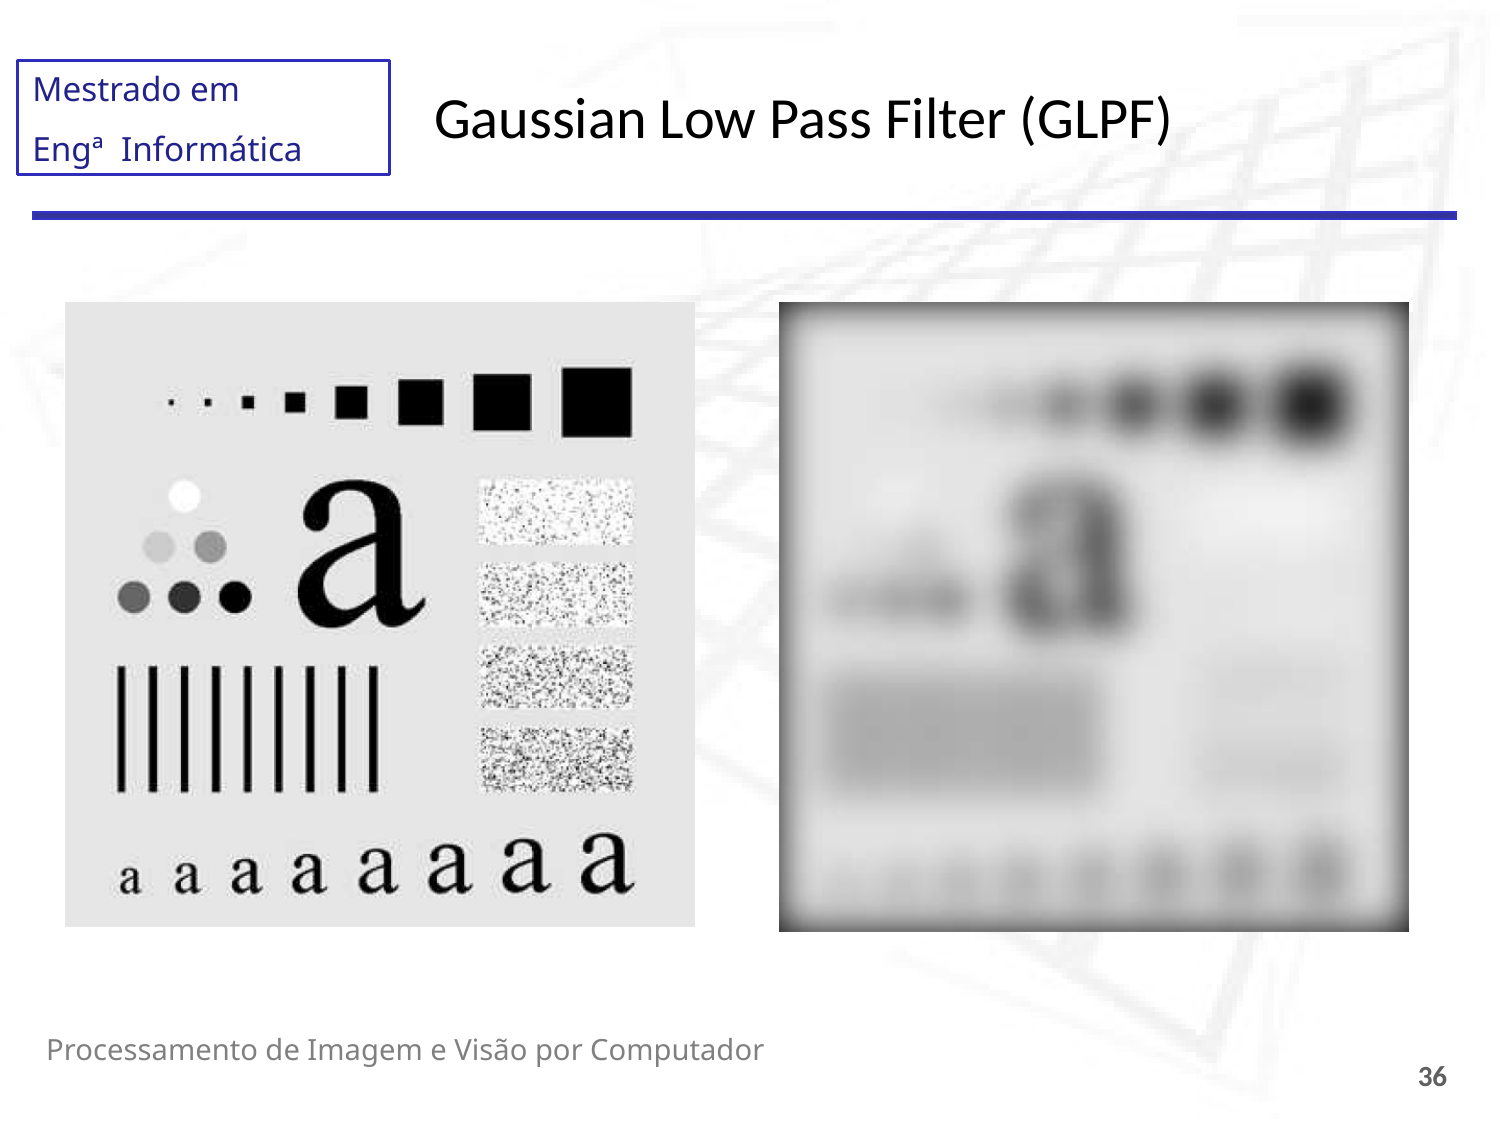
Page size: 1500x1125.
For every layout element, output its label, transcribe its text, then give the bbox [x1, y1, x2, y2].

footer Processamento de Imagem e Visão por Computador [30, 1023, 827, 1099]
title Gaussian Low Pass Filter (GLPF) [418, 53, 1450, 178]
picture [0, 0, 1500, 1125]
slide_number 36 [1299, 1049, 1463, 1125]
